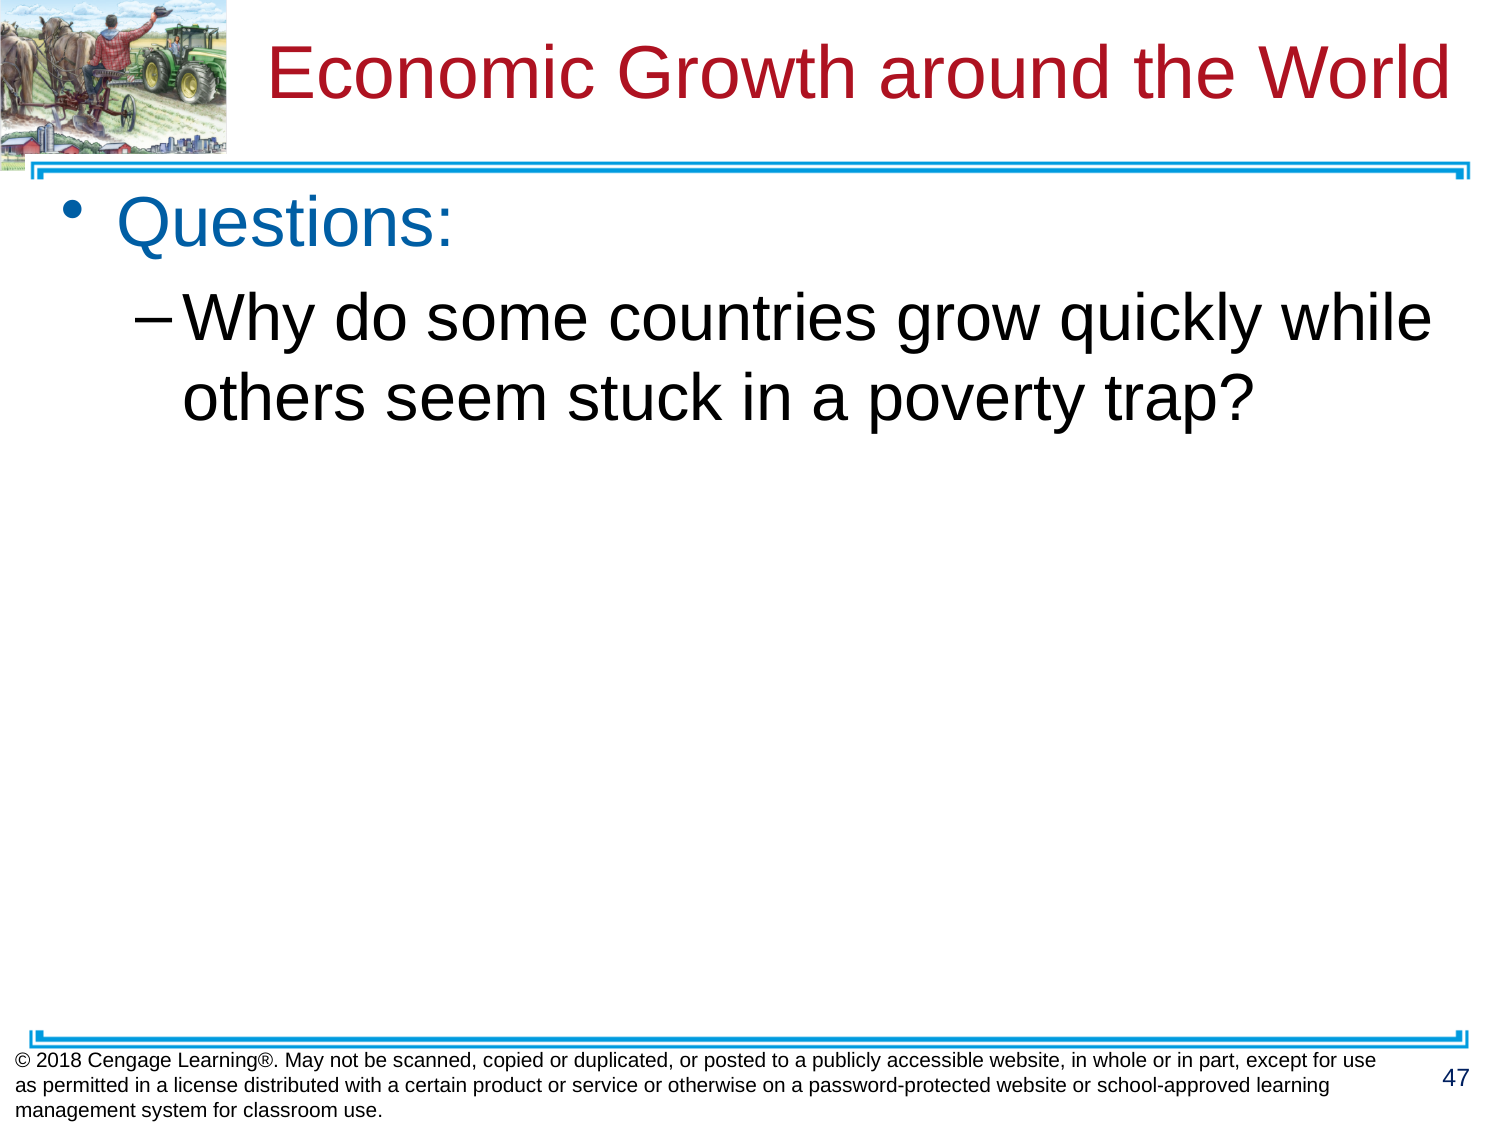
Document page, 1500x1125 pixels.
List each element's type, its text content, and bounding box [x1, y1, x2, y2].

title Economic Growth around the World [219, 16, 1500, 158]
slide_number 47 [1412, 1052, 1500, 1117]
list Questions: Why do some countries grow quickly while others seem stuck in a poverty trap? [45, 168, 1455, 1055]
picture [1455, 1024, 1475, 1053]
picture [25, 1024, 45, 1043]
footer © 2018 Cengage Learning®. May not be scanned, copied or duplicated, or posted to a publicly accessible website, in whole or in part, except for use as permitted in a license distributed with a certain product or service or otherwise on a password-protected website or school-approved learning management system for classroom use. [0, 1043, 1412, 1125]
picture [0, 0, 1475, 186]
